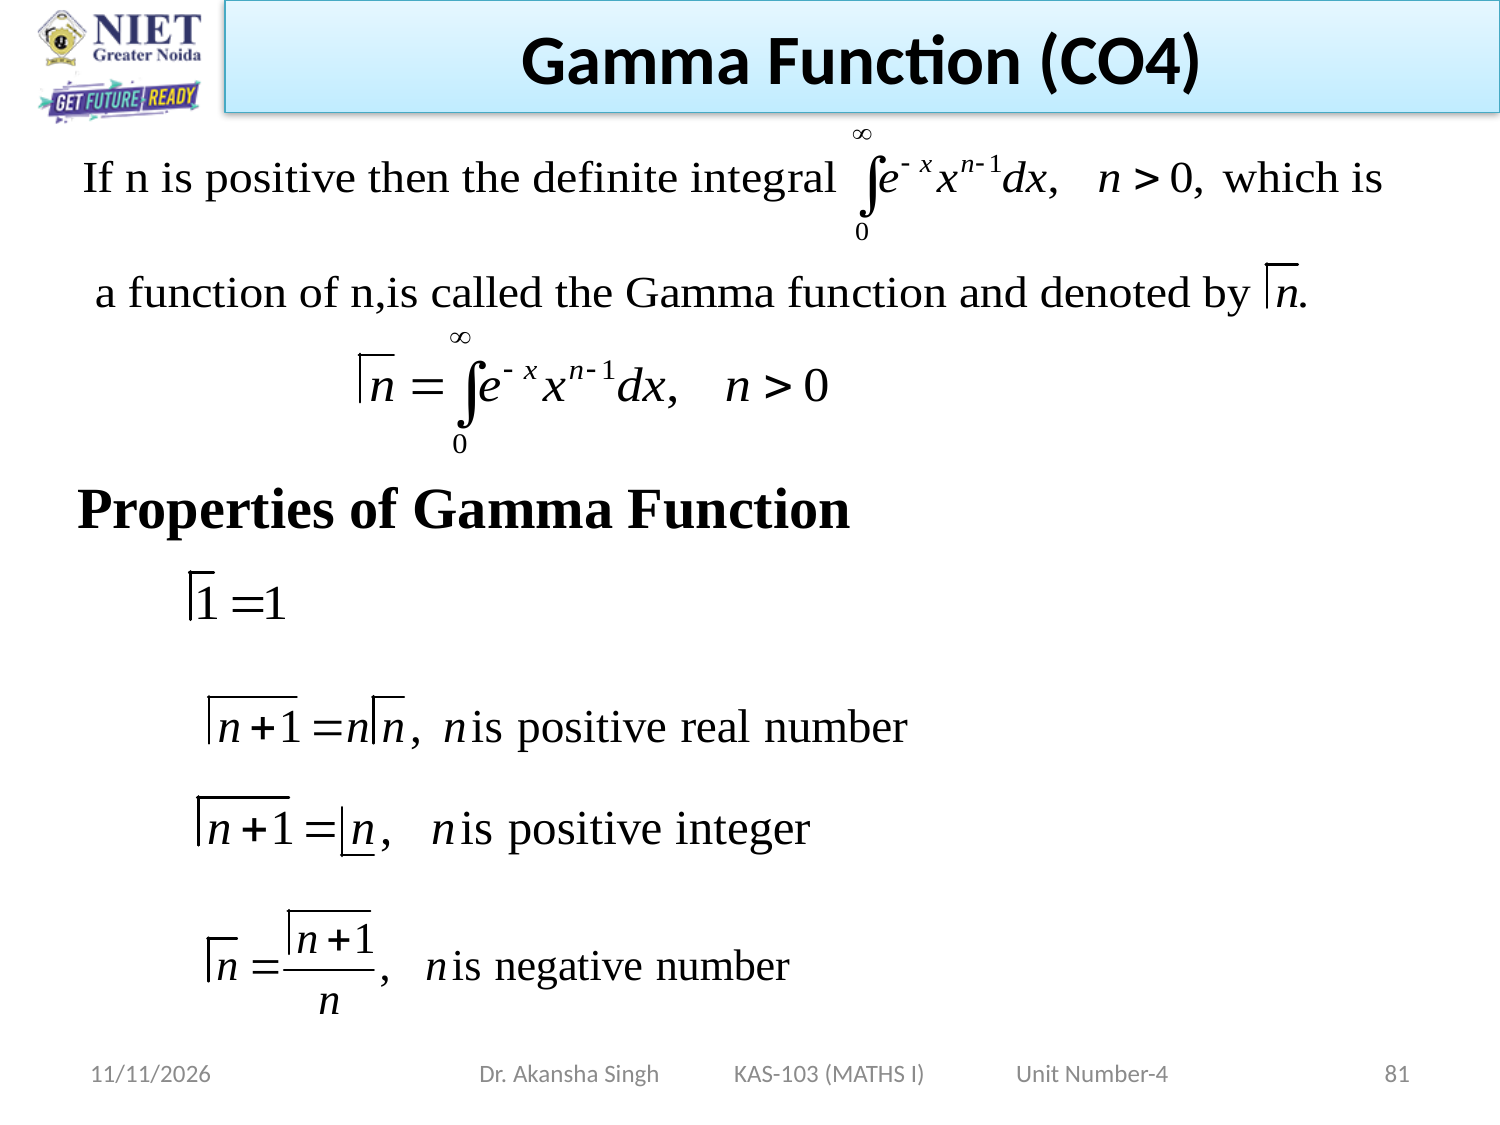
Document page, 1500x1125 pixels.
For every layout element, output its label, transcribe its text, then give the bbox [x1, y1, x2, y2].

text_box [188, 787, 863, 866]
footer Dr. Akansha Singh KAS-103 (MATHS I) Unit Number-4 [412, 1042, 1238, 1103]
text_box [199, 687, 919, 763]
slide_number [75, 1042, 412, 1103]
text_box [349, 335, 838, 467]
list Properties of Gamma Function [62, 462, 1063, 550]
picture [0, 0, 238, 135]
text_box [74, 111, 1394, 327]
text_box Gamma Function (CO4) [239, 1, 1500, 113]
slide_number 81 [1238, 1042, 1425, 1103]
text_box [179, 562, 295, 629]
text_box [199, 899, 800, 1026]
